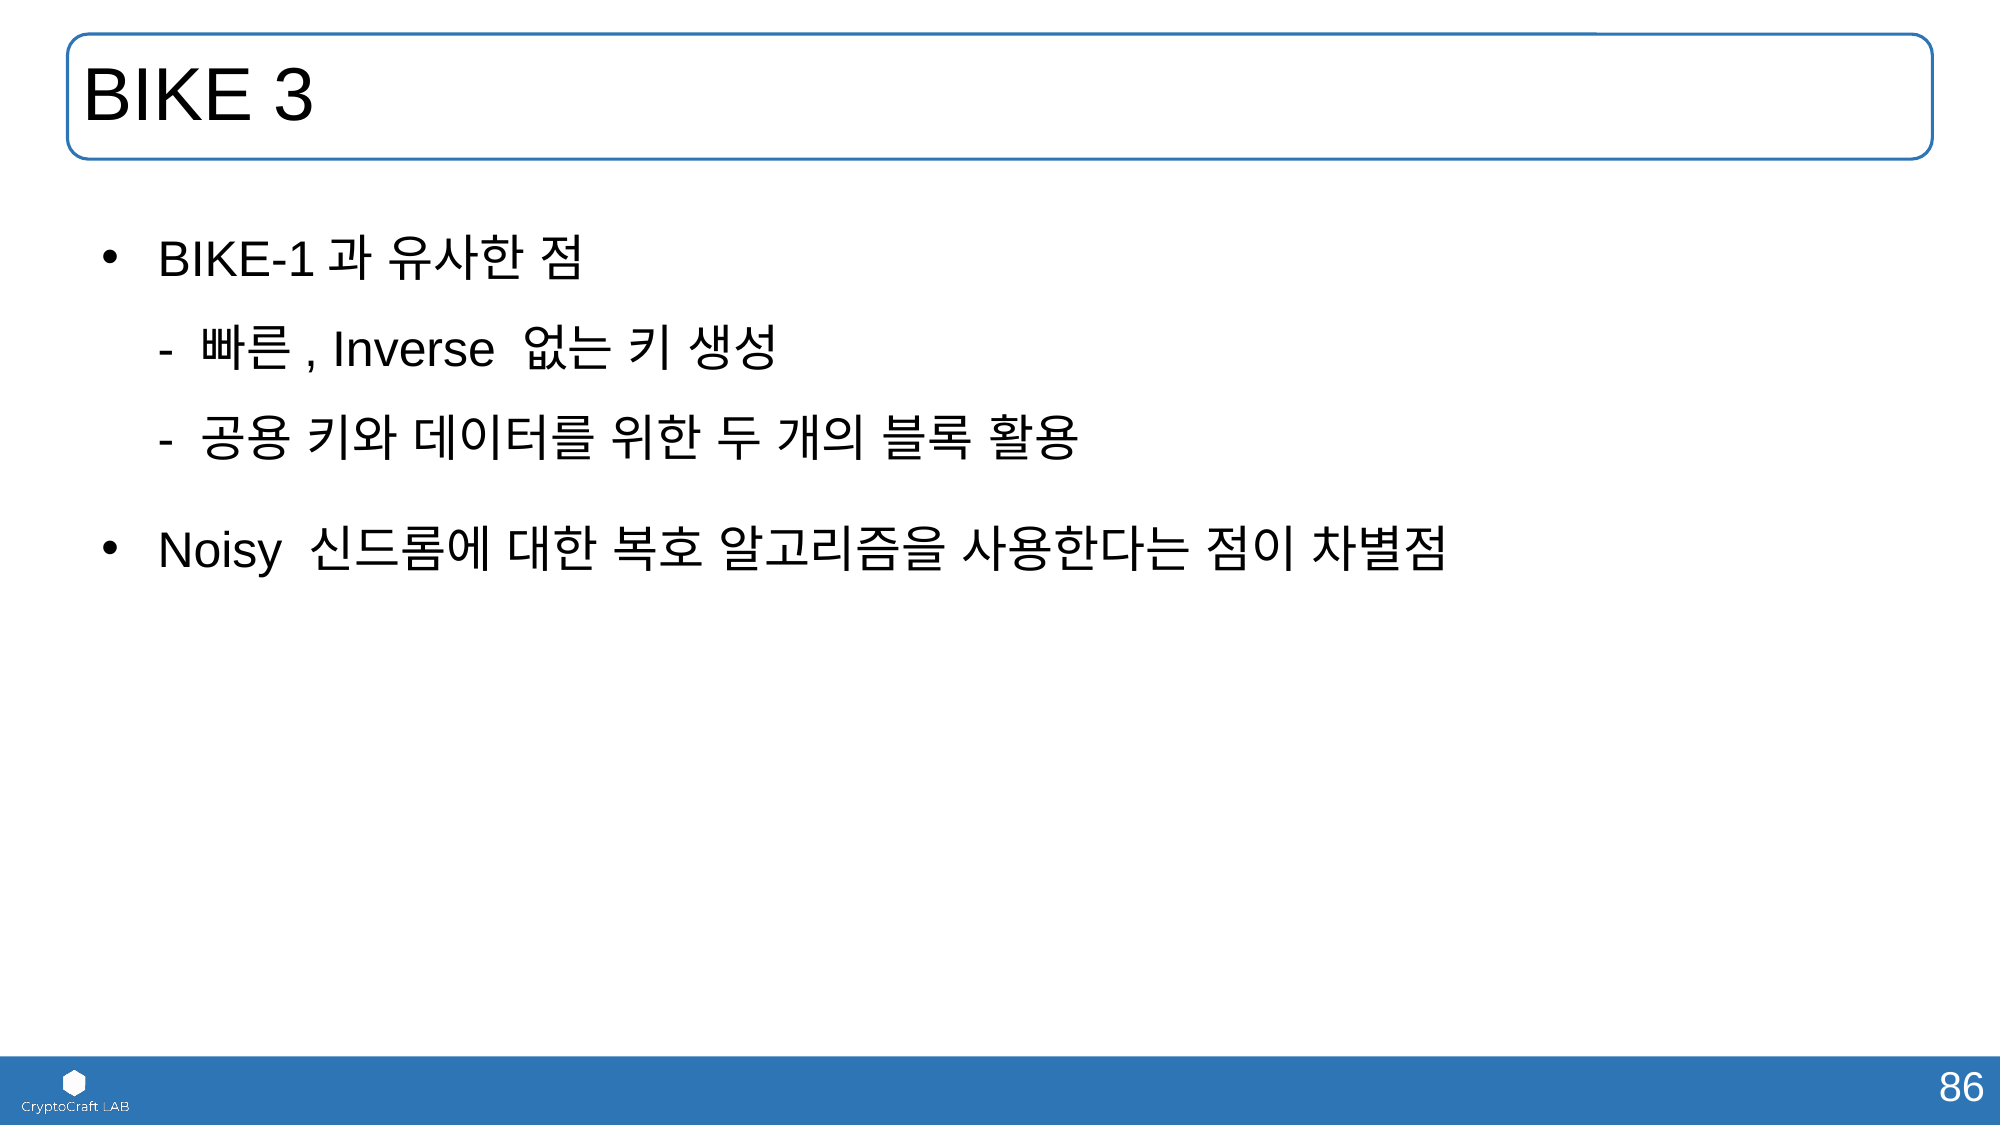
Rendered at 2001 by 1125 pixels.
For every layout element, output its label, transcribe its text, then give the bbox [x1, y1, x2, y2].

title BIKE 3 [67, 34, 1933, 160]
list BIKE-1과 유사한 점 - 빠른, Inverse 없는 키 생성 - 공용 키와 데이터를 위한 두 개의 블록 활용 Noisy 신드롬에 대한 복호 알고리즘을 사용한다는 점이 차별점 [67, 189, 1963, 1019]
picture [13, 1061, 138, 1123]
